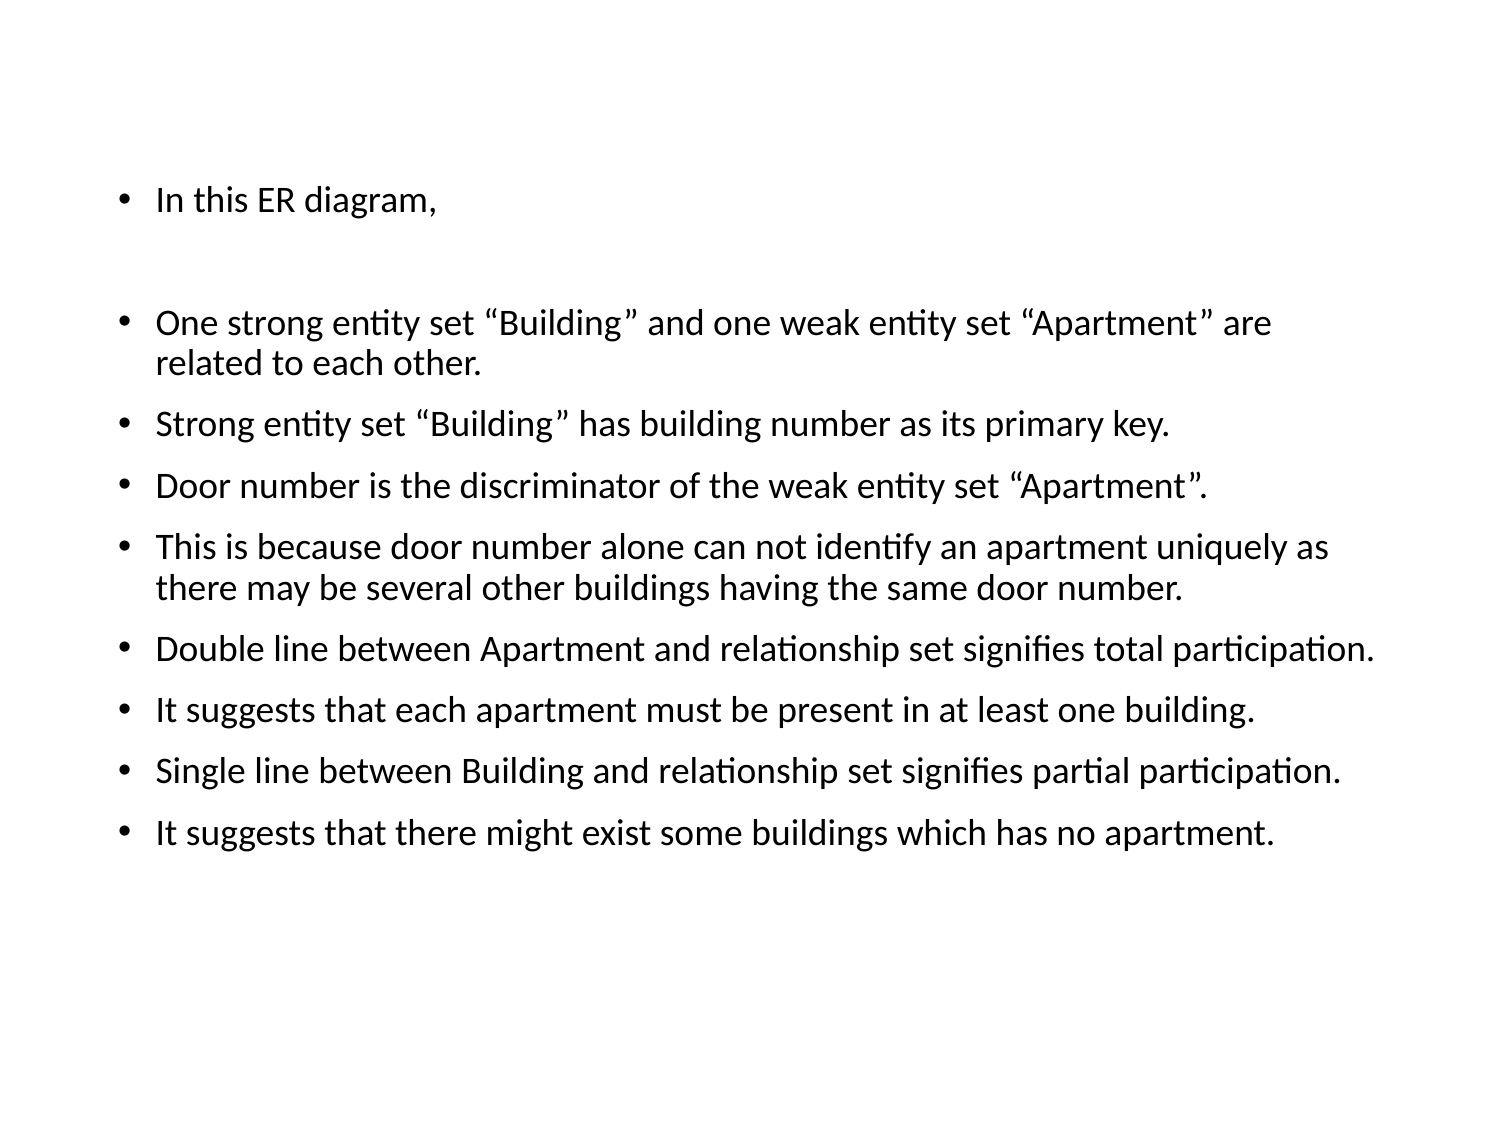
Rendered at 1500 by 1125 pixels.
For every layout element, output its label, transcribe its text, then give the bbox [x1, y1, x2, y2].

list In this ER diagram, One strong entity set “Building” and one weak entity set “Apartment” are related to each other. Strong entity set “Building” has building number as its primary key. Door number is the discriminator of the weak entity set “Apartment”. This is because door number alone can not identify an apartment uniquely as there may be several other buildings having the same door number. Double line between Apartment and relationship set signifies total participation. It suggests that each apartment must be present in at least one building. Single line between Building and relationship set signifies partial participation. It suggests that there might exist some buildings which has no apartment. [103, 172, 1397, 1014]
